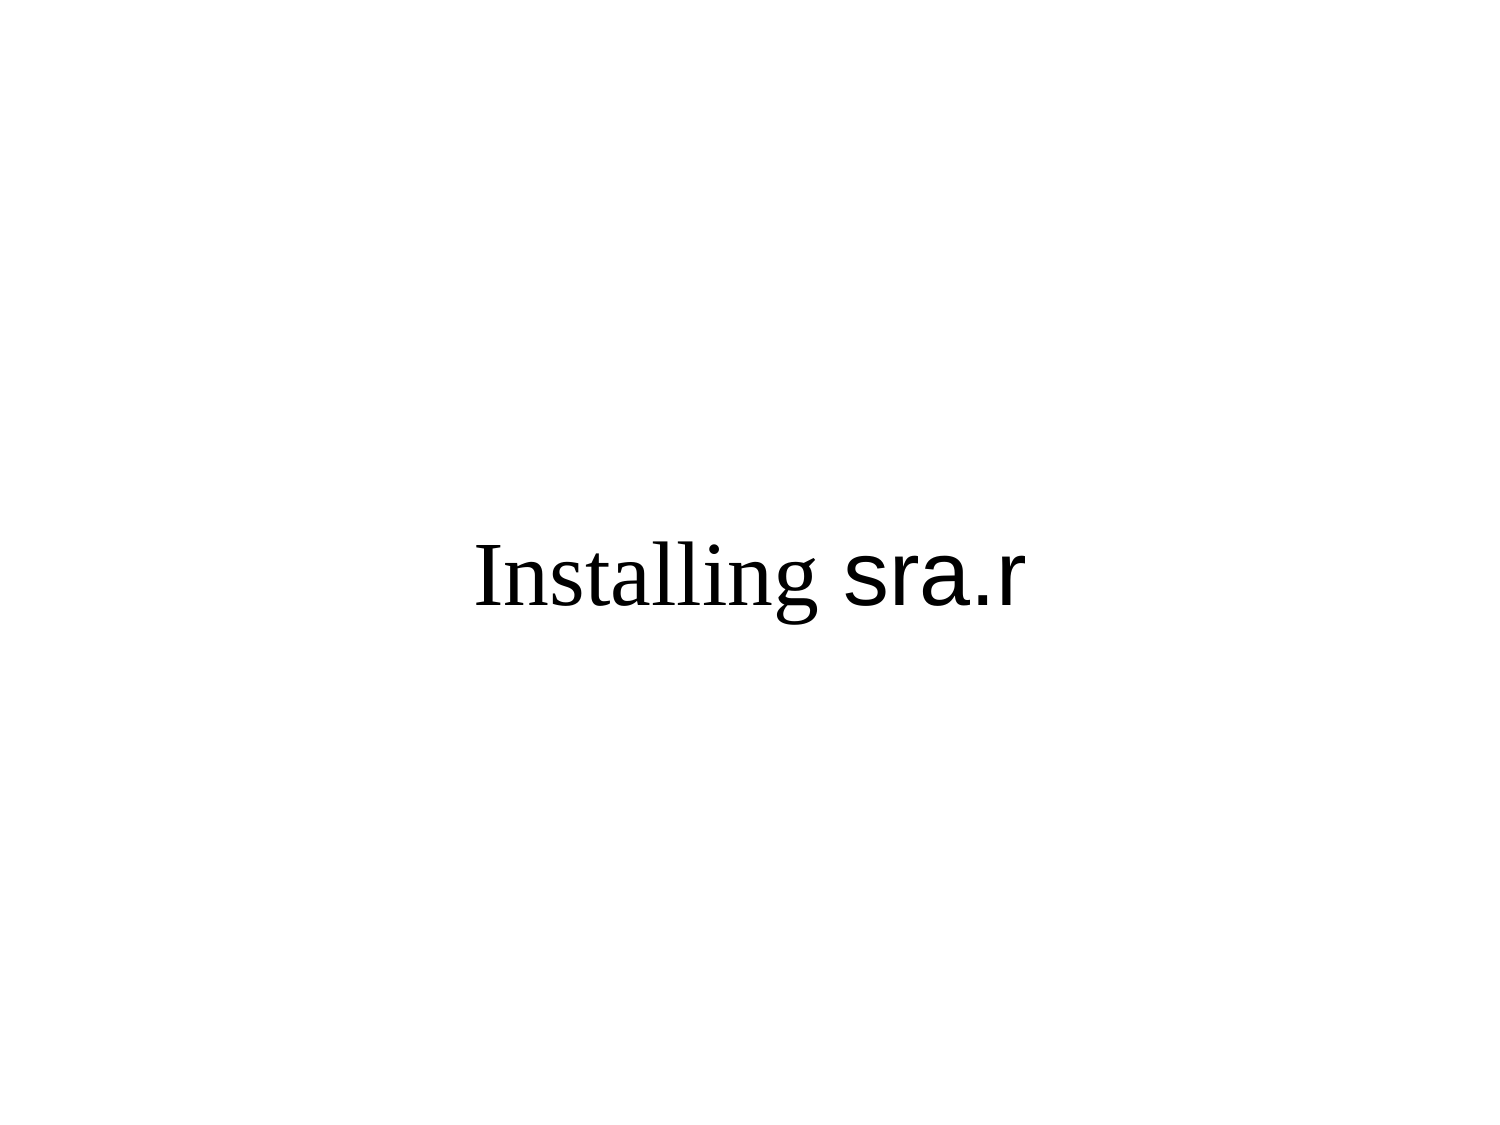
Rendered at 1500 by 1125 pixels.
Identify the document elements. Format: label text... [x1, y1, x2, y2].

title Installing sra.r [112, 474, 1388, 663]
